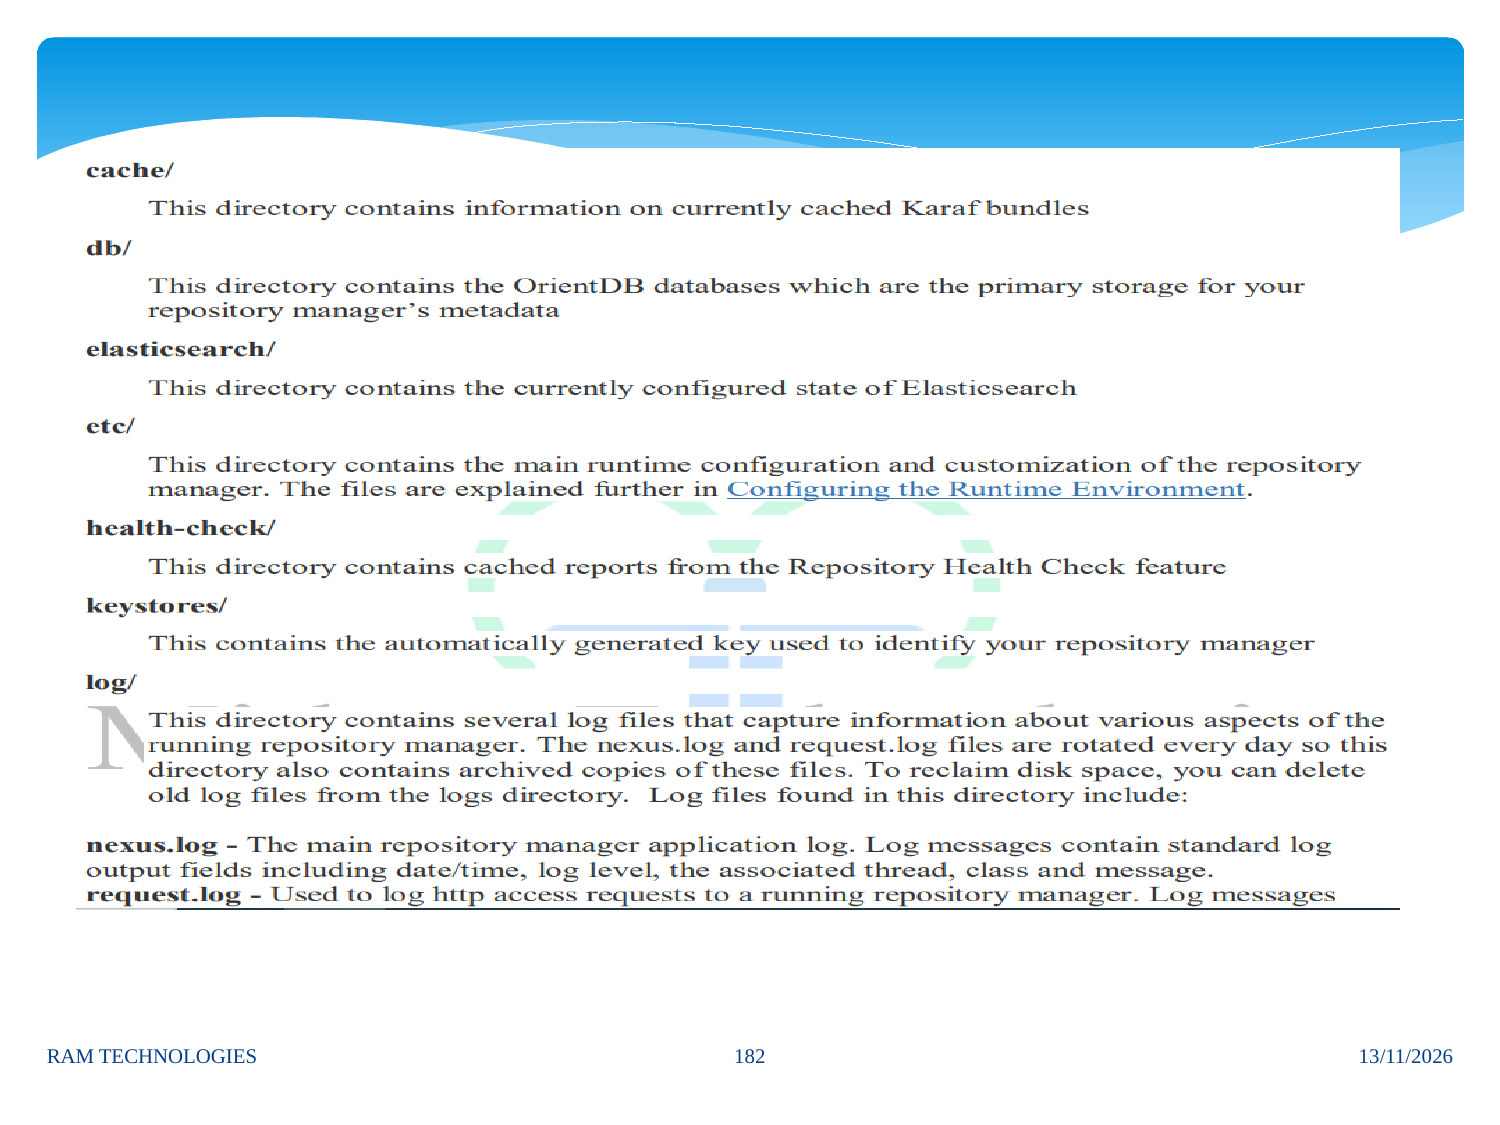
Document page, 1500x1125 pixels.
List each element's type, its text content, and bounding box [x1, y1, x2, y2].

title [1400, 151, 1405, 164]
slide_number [810, 144, 1405, 152]
picture [76, 148, 1400, 910]
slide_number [847, 1025, 1469, 1086]
footer RAM TECHNOLOGIES [31, 1025, 653, 1086]
slide_number 182 [654, 1025, 846, 1086]
